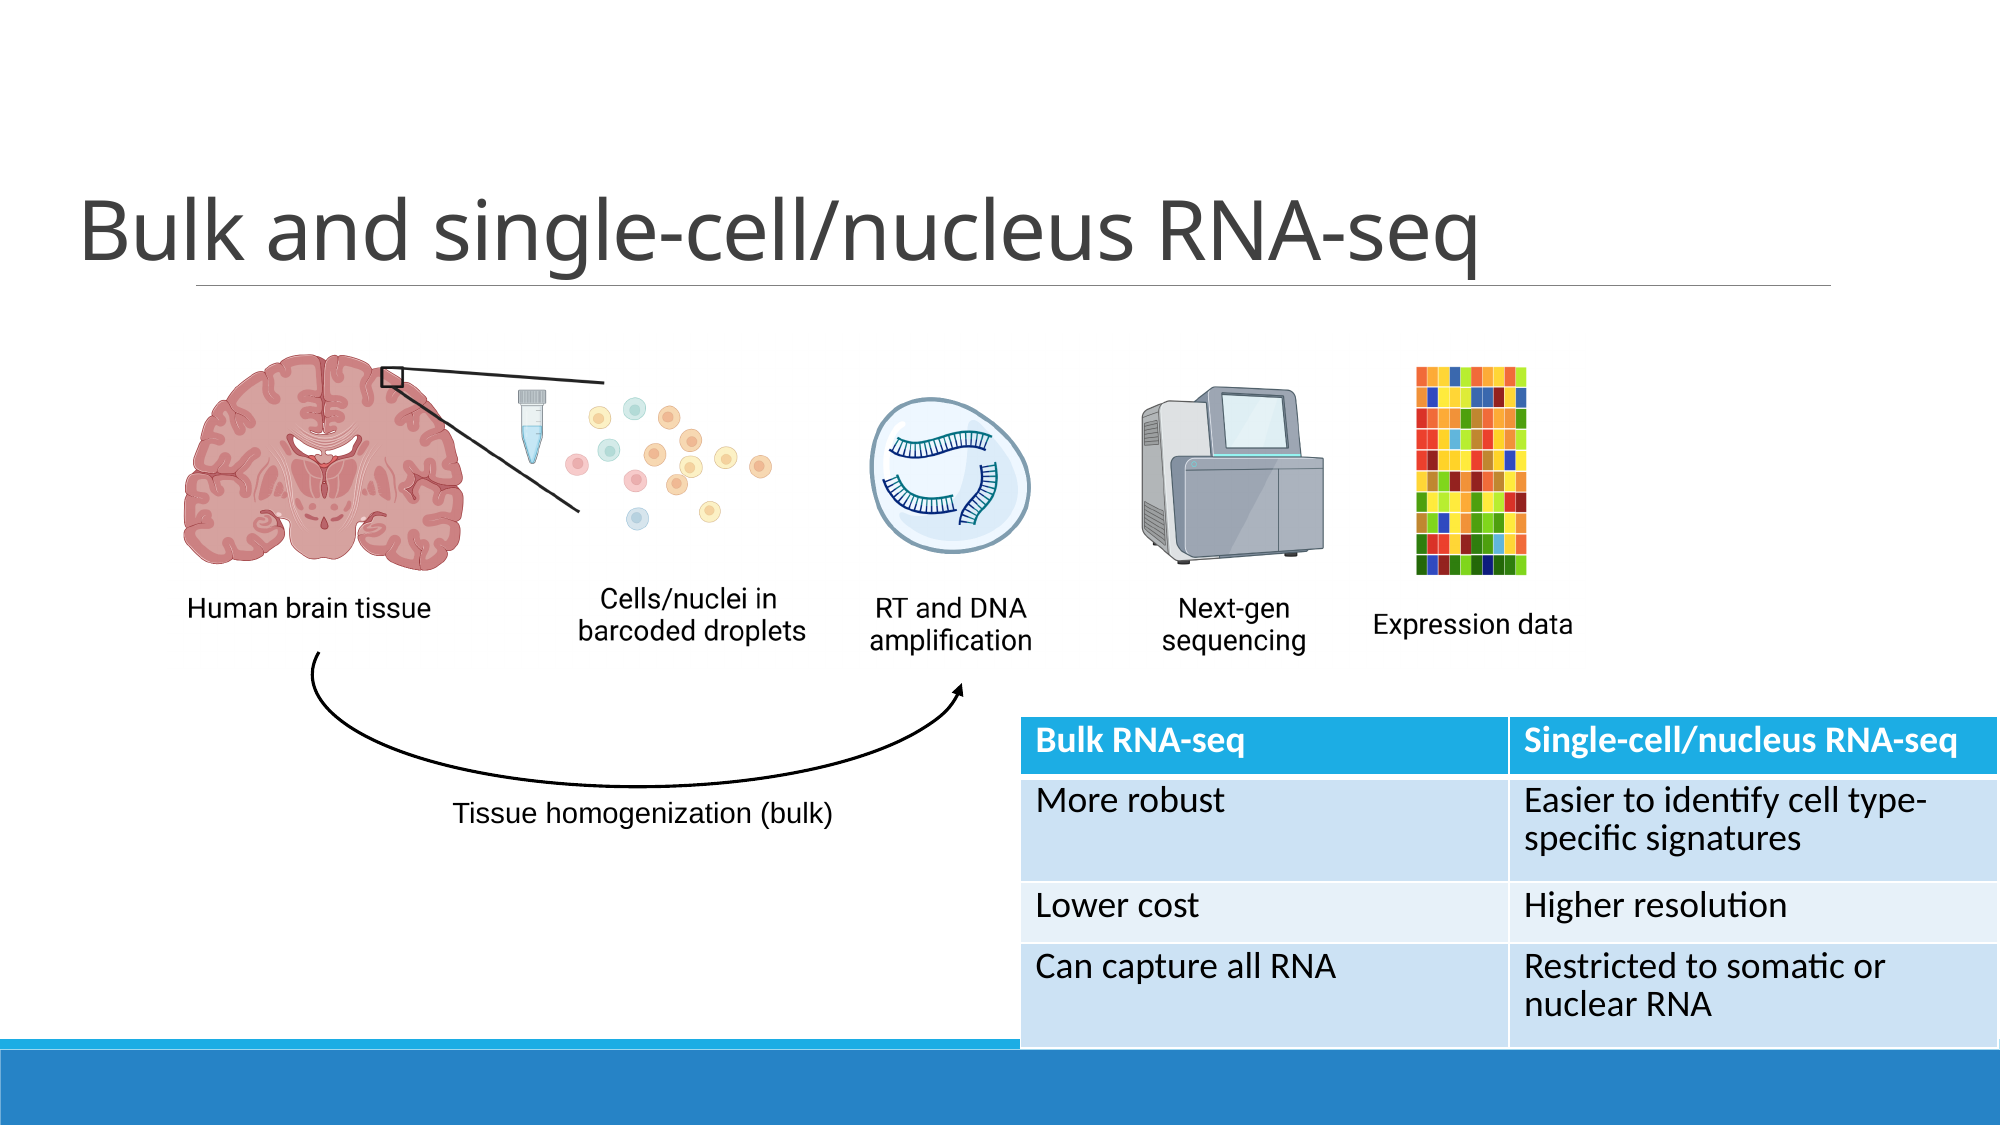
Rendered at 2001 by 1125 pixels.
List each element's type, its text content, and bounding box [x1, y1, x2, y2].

title Bulk and single-cell/nucleus RNA-seq [62, 47, 1957, 285]
table_cell Restricted to somatic or nuclear RNA [1510, 944, 1997, 1047]
text_box Tissue homogenization (bulk) [437, 786, 963, 837]
table_cell Lower cost [1021, 883, 1508, 942]
table_cell More robust [1021, 780, 1508, 881]
table_header Single-cell/nucleus RNA-seq [1510, 717, 1997, 774]
picture [167, 332, 1586, 669]
table_cell Can capture all RNA [1021, 944, 1508, 1047]
text_box [311, 677, 964, 786]
table_header Bulk RNA-seq [1021, 717, 1508, 774]
table_cell Higher resolution [1510, 883, 1997, 942]
table_cell Easier to identify cell type-specific signatures [1510, 780, 1997, 881]
